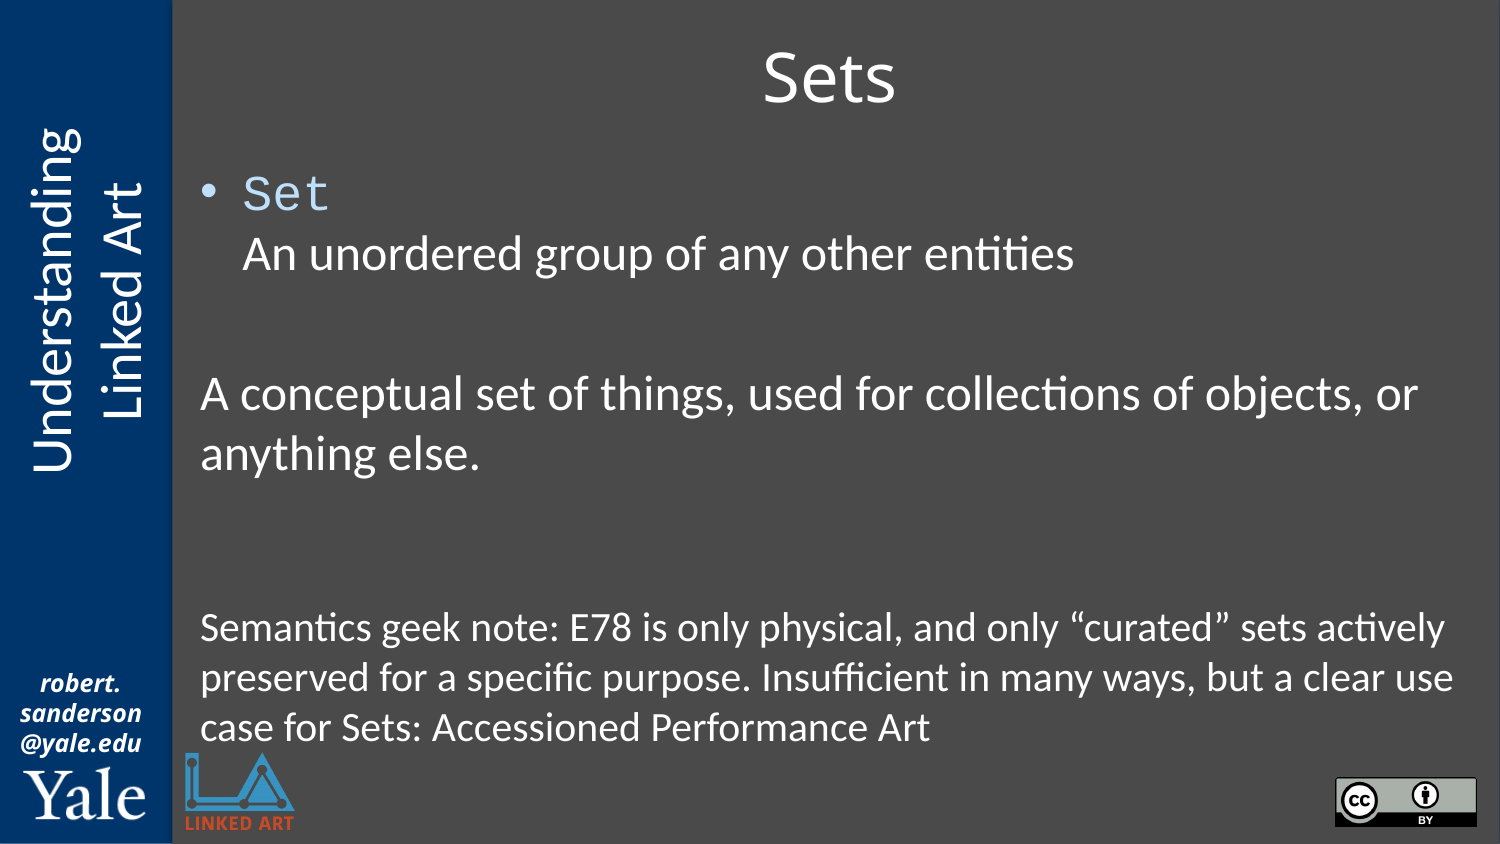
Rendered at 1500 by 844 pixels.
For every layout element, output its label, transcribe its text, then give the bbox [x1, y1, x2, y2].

picture [23, 731, 149, 844]
picture [1335, 820, 1477, 827]
title Sets [183, 9, 1477, 141]
list Set An unordered group of any other entities A conceptual set of things, used for collections of objects, or anything else. Semantics geek note: E78 is only physical, and only “curated” sets actively preserved for a specific purpose. Insufficient in many ways, but a clear use case for Sets: Accessioned Performance Art [185, 152, 1477, 820]
picture [184, 752, 295, 844]
